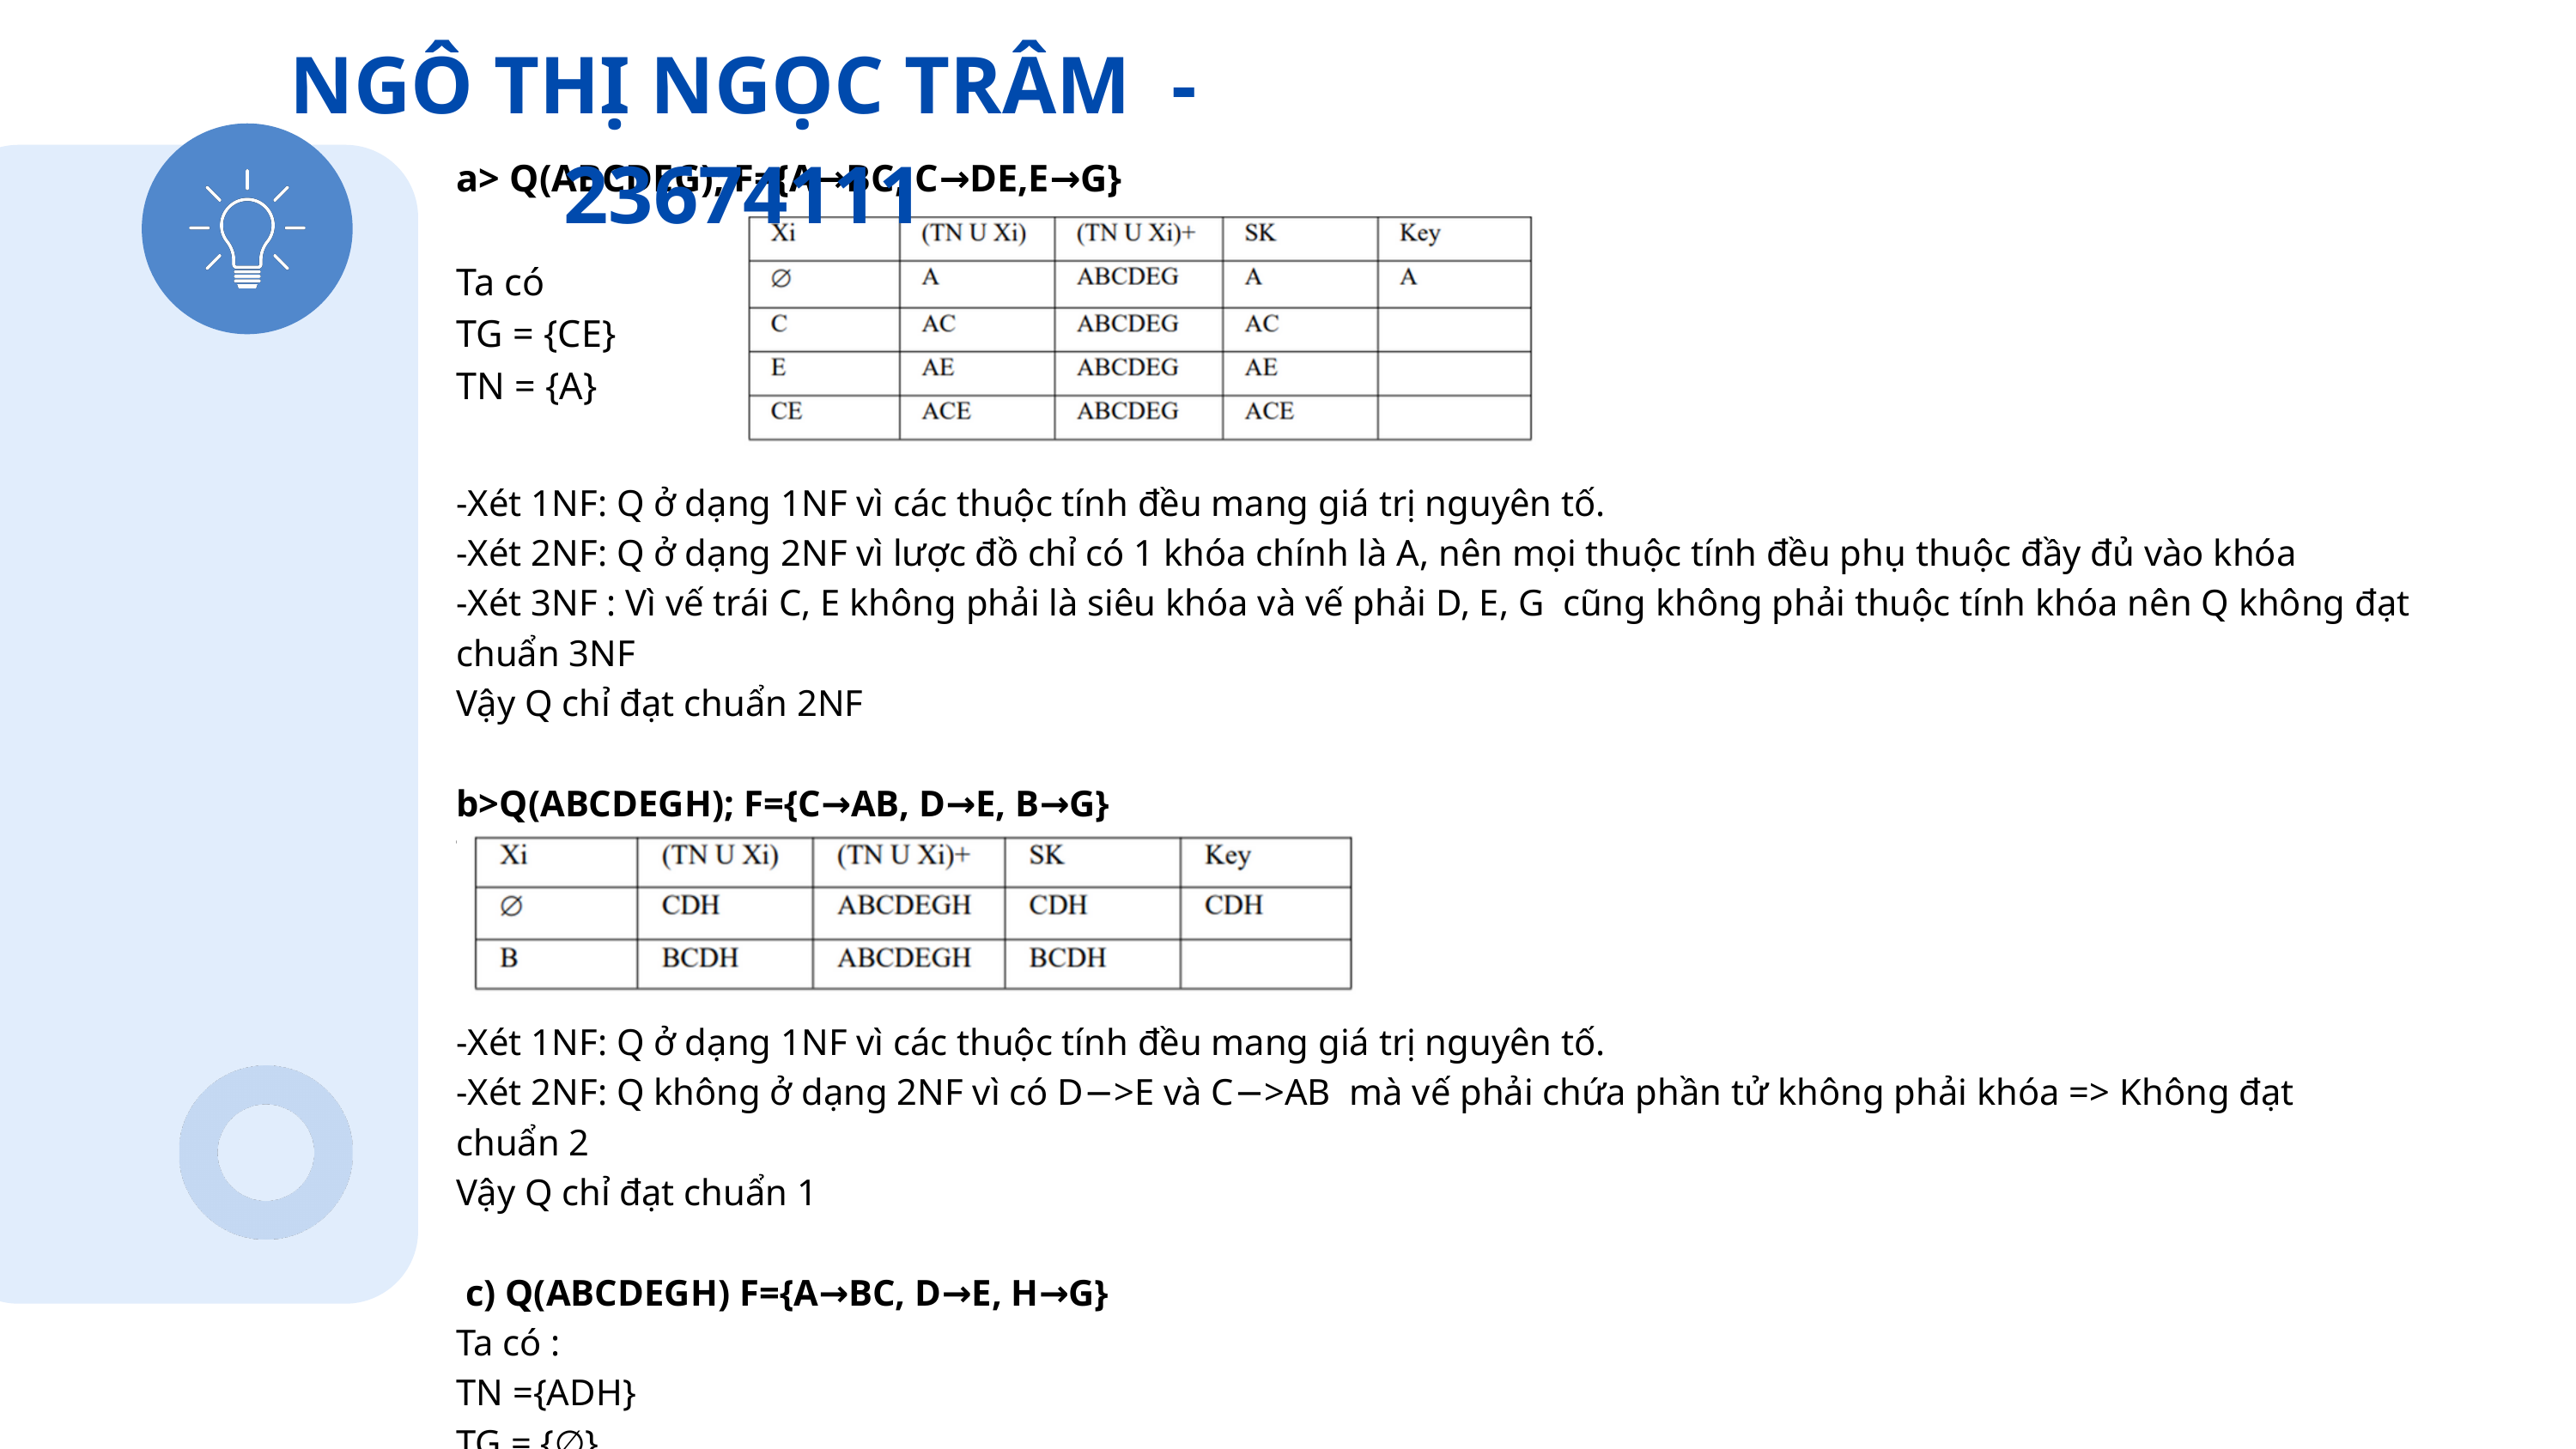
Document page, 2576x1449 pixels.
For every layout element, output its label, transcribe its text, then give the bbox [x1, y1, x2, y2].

text_box [456, 834, 1384, 1002]
text_box -Xét 1NF: Q ở dạng 1NF vì các thuộc tính đều mang giá trị nguyên tố. -Xét 2NF: Q không ở dạng 2NF vì có D−>E và C−>AB mà vế phải chứa phần tử không phải khóa => Không đạt chuẩn 2 Vậy Q chỉ đạt chuẩn 1 c) Q(ABCDEGH) F={A→BC, D→E, H→G} Ta có : TN ={ADH} TG = {∅} [456, 1012, 2385, 1449]
text_box -Xét 1NF: Q ở dạng 1NF vì các thuộc tính đều mang giá trị nguyên tố. -Xét 2NF: Q ở dạng 2NF vì lược đồ chỉ có 1 khóa chính là A, nên mọi thuộc tính đều phụ thuộc đầy đủ vào khóa -Xét 3NF : Vì vế trái C, E không phải là siêu khóa và vế phải D, E, G cũng không phải thuộc tính khóa nên Q không đạt chuẩn 3NF Vậy Q chỉ đạt chuẩn 2NF b>Q(ABCDEGH); F={C→AB, D→E, B→G} TN = {CDH} TG = {B} [456, 473, 2512, 925]
text_box NGÔ THỊ NGỌC TRÂM - 23674111 [100, 19, 1388, 239]
text_box [1275, 216, 1549, 452]
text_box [0, 144, 419, 1304]
text_box a> Q(ABCDEG); F={A→BC, C→DE,E→G} Ta có TG = {CE} TN = {A} [456, 239, 1275, 459]
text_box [141, 123, 353, 335]
